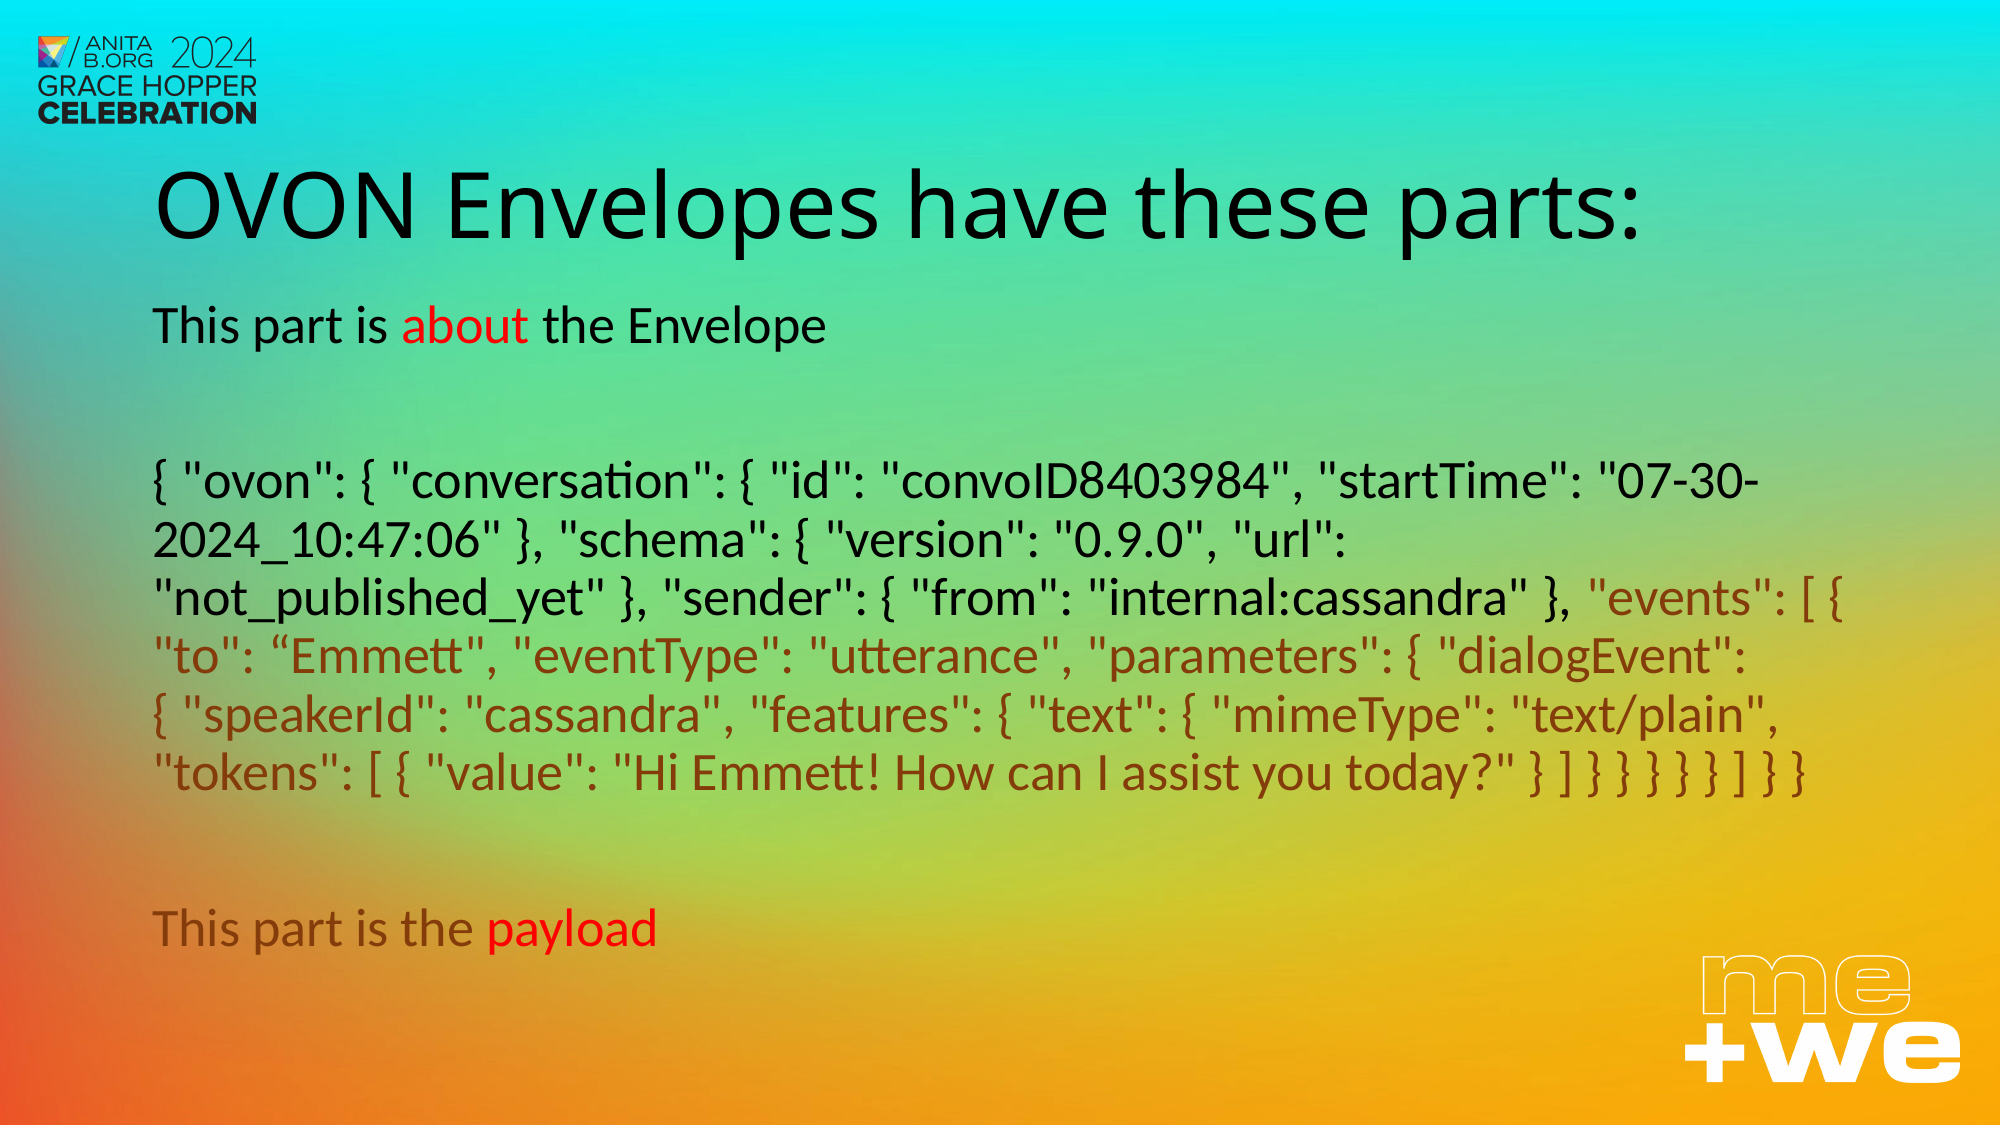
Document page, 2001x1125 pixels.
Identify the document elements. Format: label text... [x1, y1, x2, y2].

picture [0, 0, 2000, 1125]
title OVON Envelopes have these parts: [139, 152, 1863, 278]
list This part is about the Envelope { "ovon": { "conversation": { "id": "convoID8403984", "startTime": "07-30-2024_10:47:06" }, "schema": { "version": "0.9.0", "url": "not_published_yet" }, "sender": { "from": "internal:cassandra" }, "events": [ { "to": “Emmett", "eventType": "utterance", "parameters": { "dialogEvent": { "speakerId": "cassandra", "features": { "text": { "mimeType": "text/plain", "tokens": [ { "value": "Hi Emmett! How can I assist you today?" } ] } } } } } ] } } This part is the payload [137, 289, 1863, 1014]
